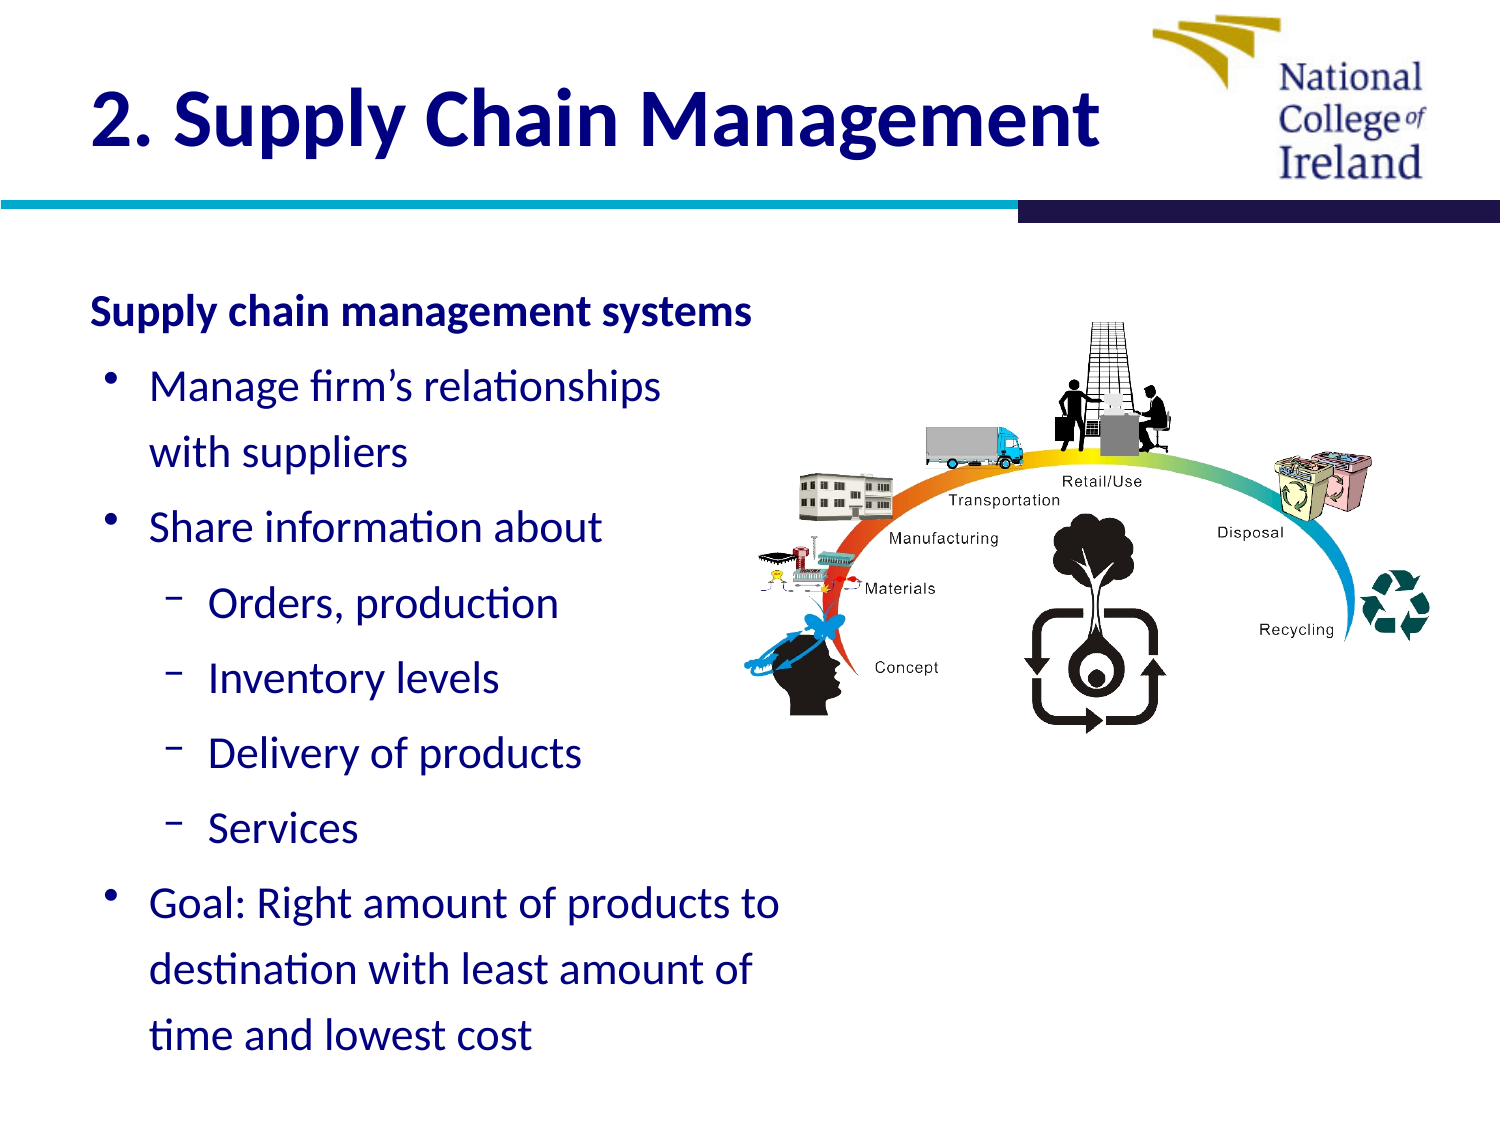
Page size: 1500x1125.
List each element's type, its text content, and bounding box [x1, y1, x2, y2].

title 2. Supply Chain Management [75, 19, 1425, 207]
picture [737, 314, 1448, 737]
list Supply chain management systems Manage firm’s relationships with suppliers Share information about Orders, production Inventory levels Delivery of products Services Goal: Right amount of products to destination with least amount of time and lowest cost [75, 262, 1425, 1005]
